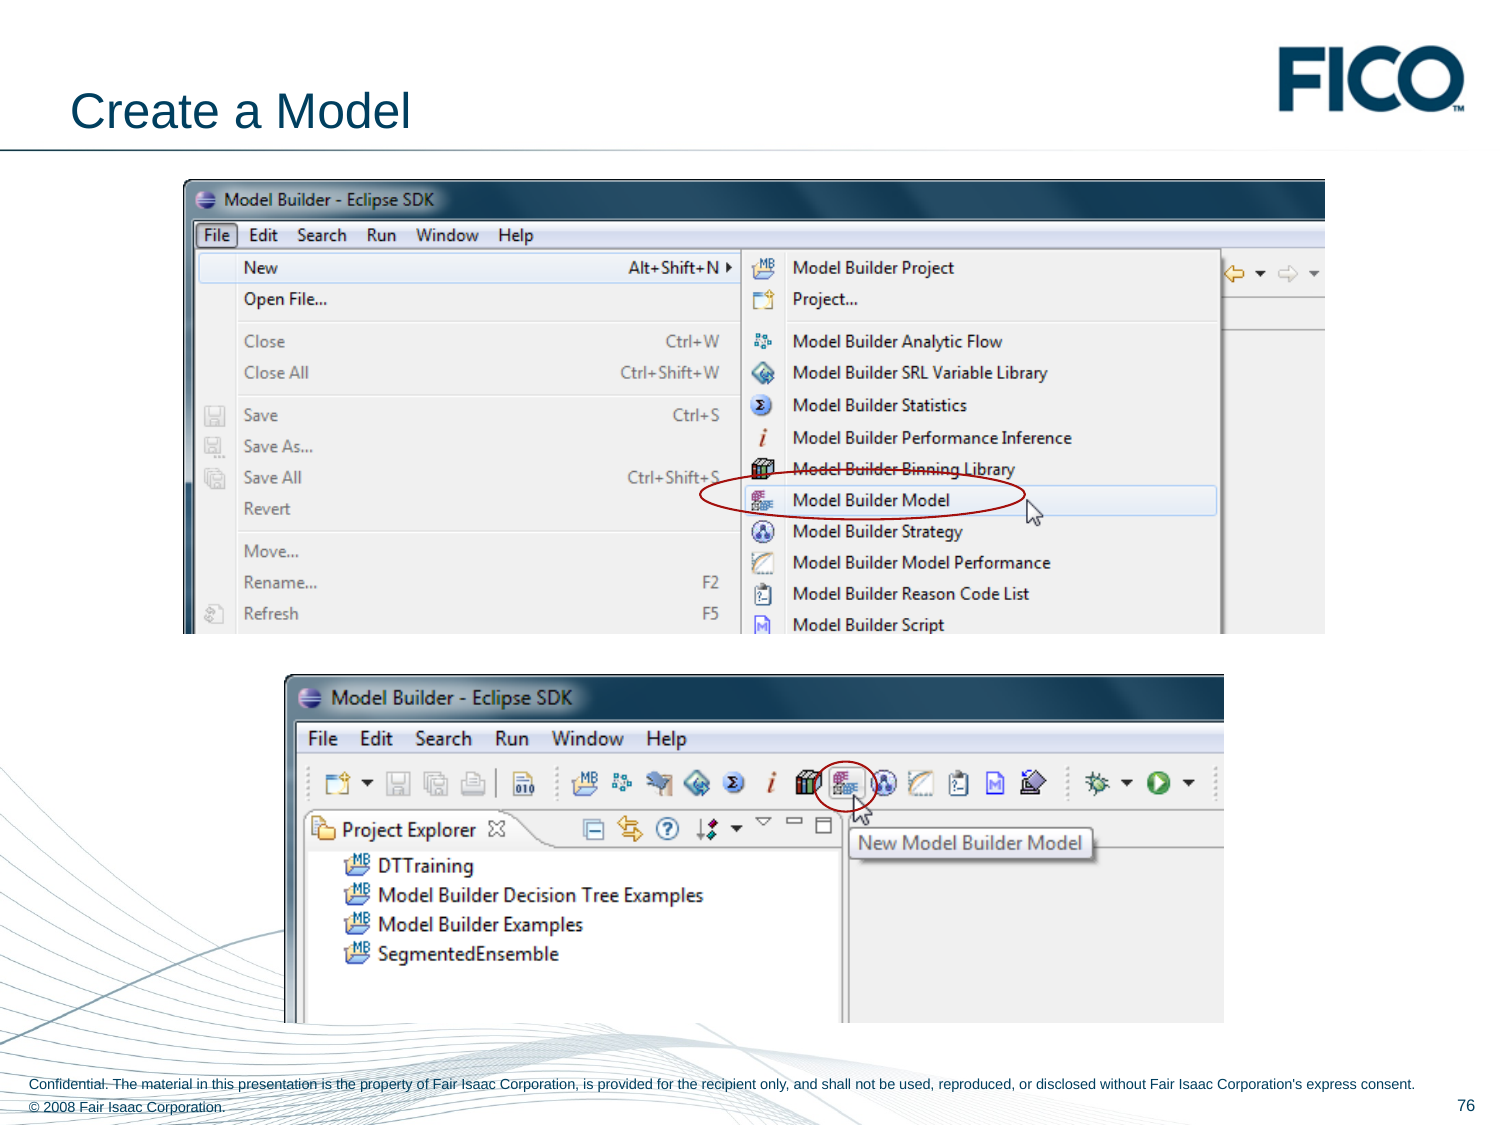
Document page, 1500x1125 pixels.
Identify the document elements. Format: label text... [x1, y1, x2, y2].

title Create a Model [62, 0, 1463, 139]
picture [0, 0, 1500, 1125]
